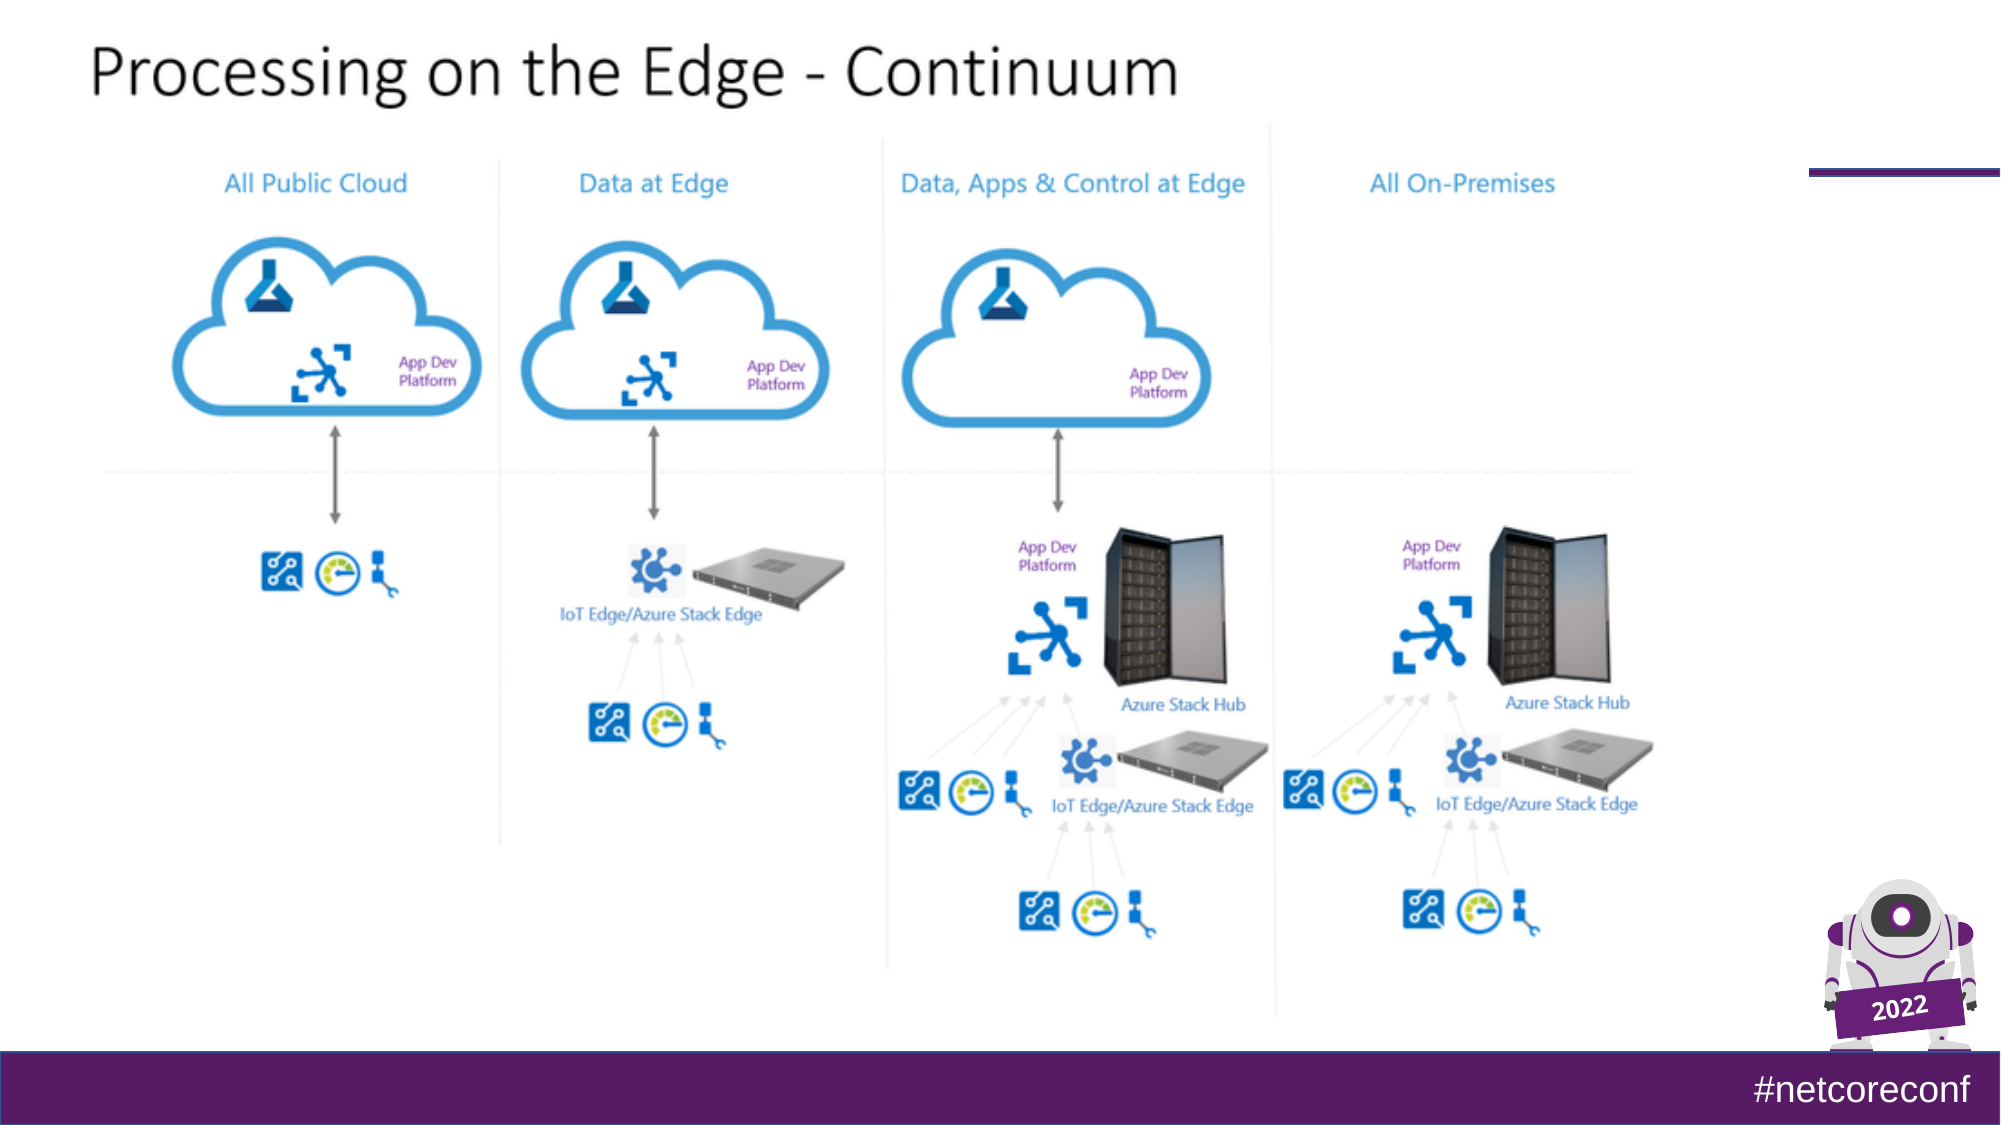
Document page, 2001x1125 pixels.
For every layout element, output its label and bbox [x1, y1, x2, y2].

picture [0, 22, 1809, 1041]
picture [1824, 879, 1977, 1051]
